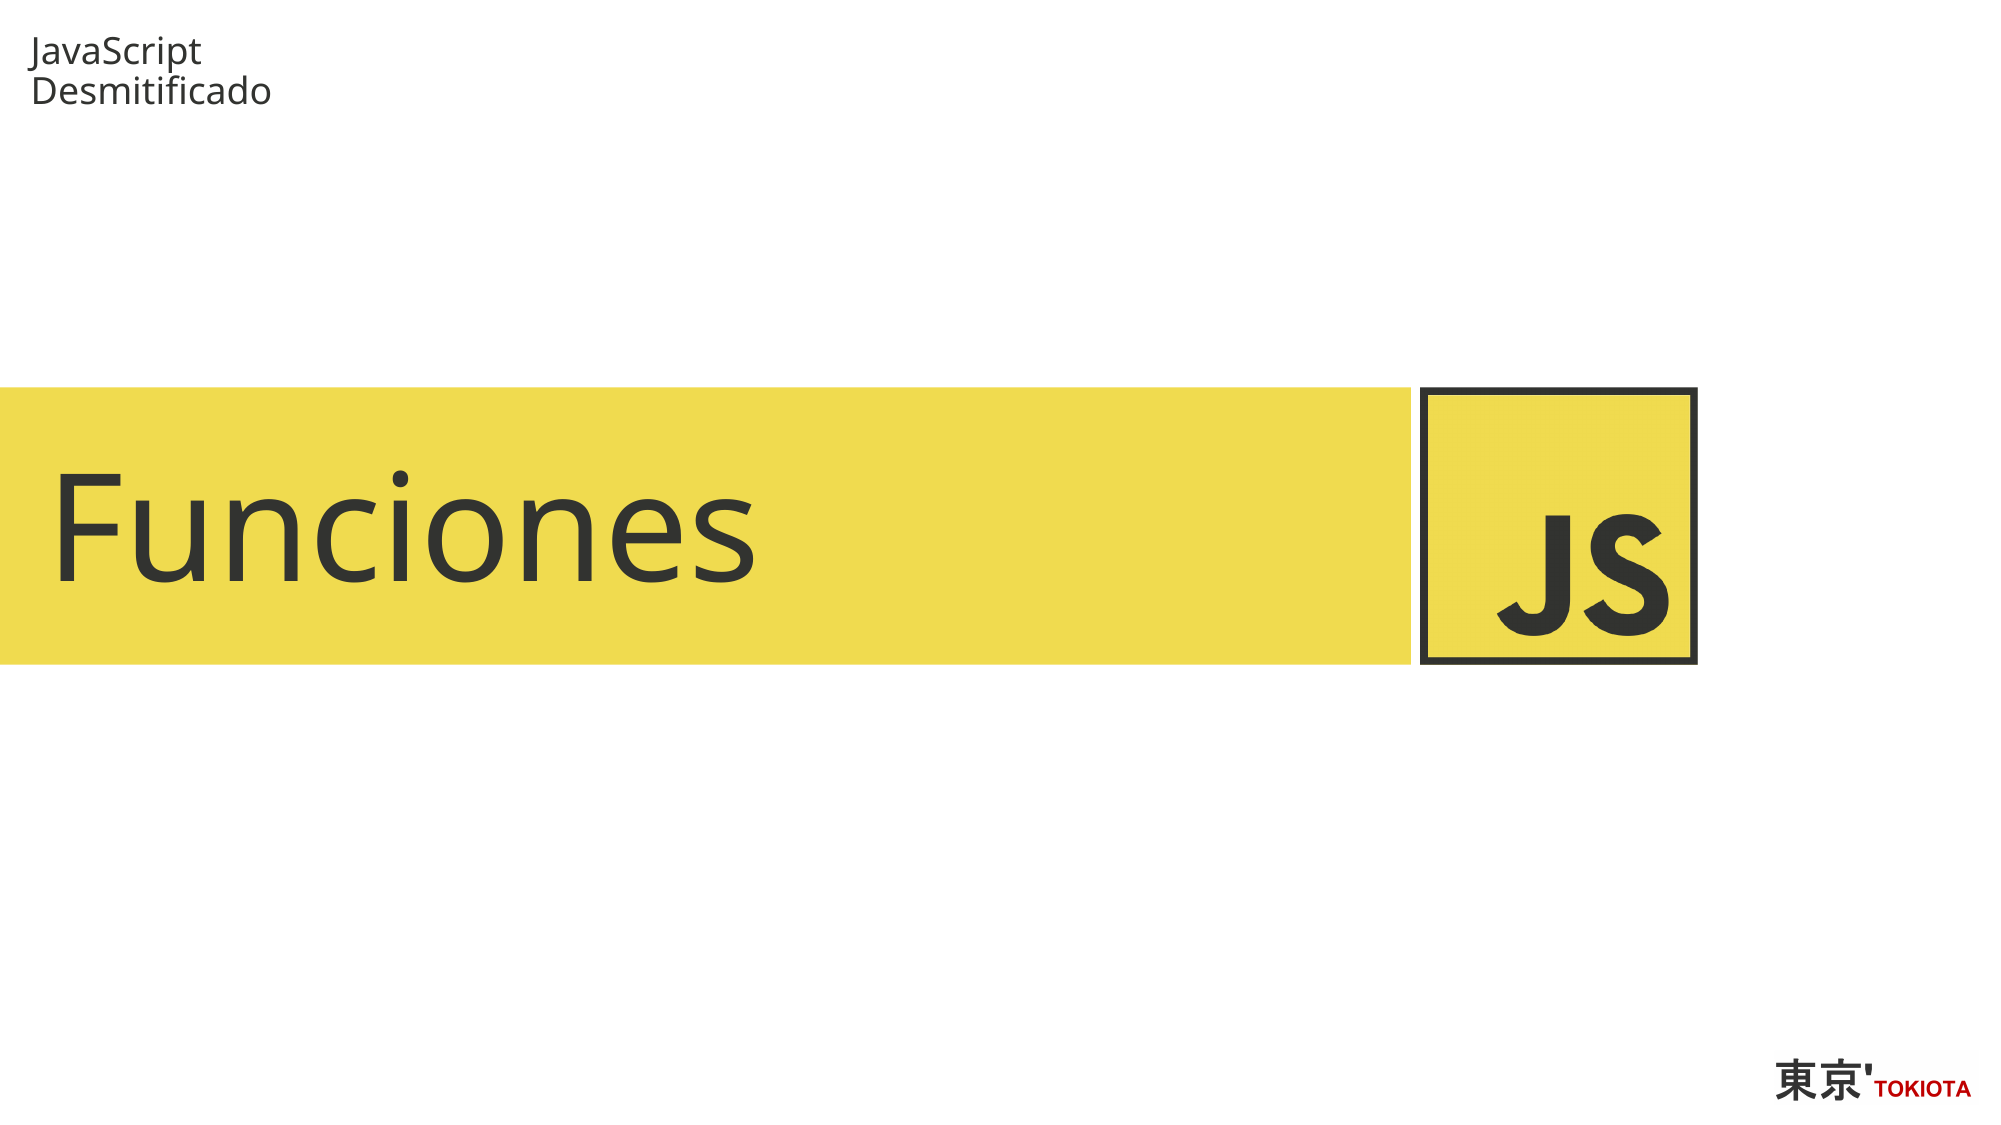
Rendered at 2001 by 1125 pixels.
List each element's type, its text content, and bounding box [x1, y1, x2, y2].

picture [1774, 1050, 1979, 1105]
picture [1420, 387, 1698, 665]
title Funciones [32, 444, 1388, 614]
